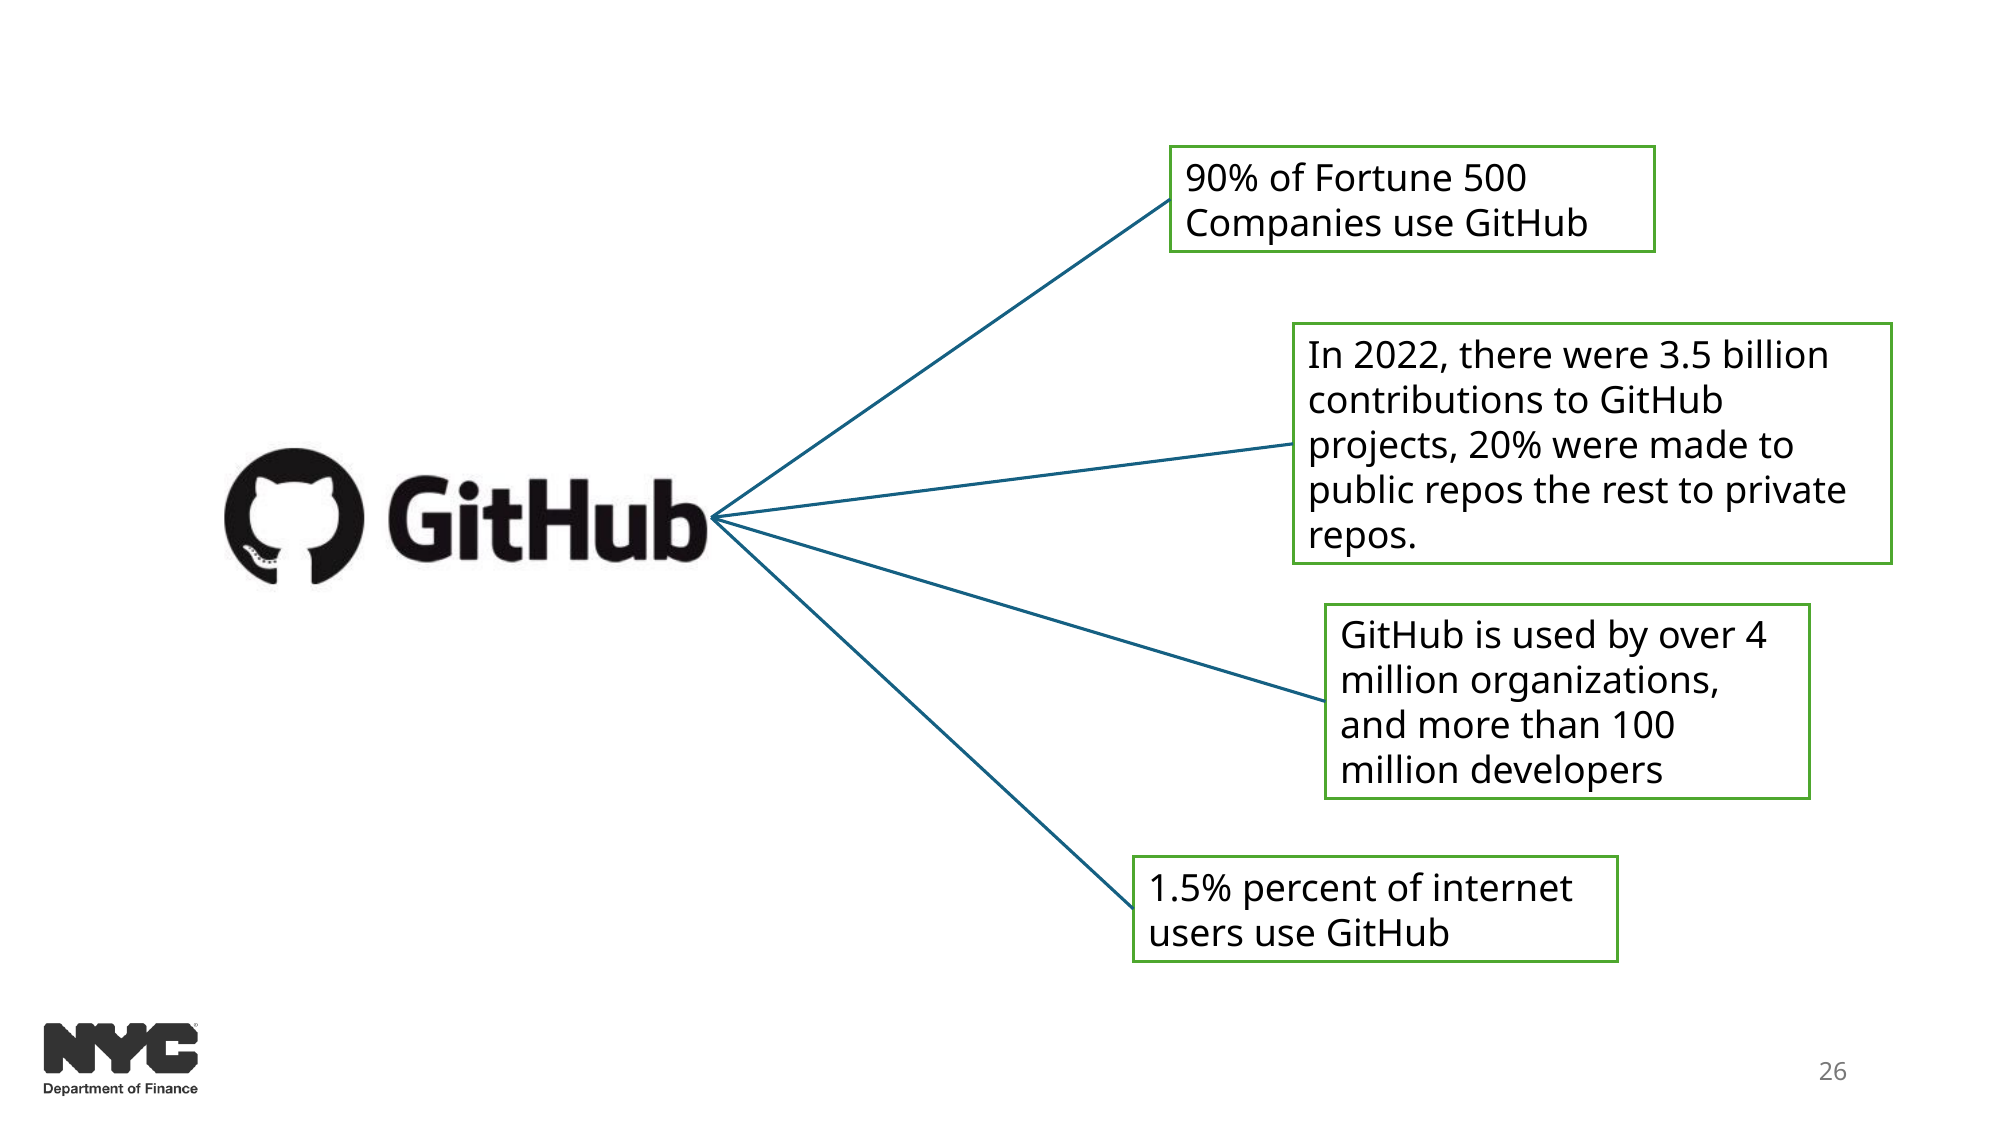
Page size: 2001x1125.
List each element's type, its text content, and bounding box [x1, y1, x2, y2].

picture [28, 1000, 222, 1114]
picture [220, 438, 710, 597]
text_box GitHub is used by over 4 million organizations, and more than 100 million developers [1324, 603, 1811, 800]
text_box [710, 199, 1171, 421]
slide_number 26 [1412, 1042, 1863, 1103]
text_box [710, 704, 1134, 911]
text_box 90% of Fortune 500 Companies use GitHub [1169, 145, 1656, 253]
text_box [710, 421, 1294, 517]
text_box In 2022, there were 3.5 billion contributions to GitHub projects, 20% were made to public repos the rest to private repos. [1292, 322, 1893, 565]
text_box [710, 517, 1326, 704]
text_box 1.5% percent of internet users use GitHub [1132, 855, 1619, 963]
